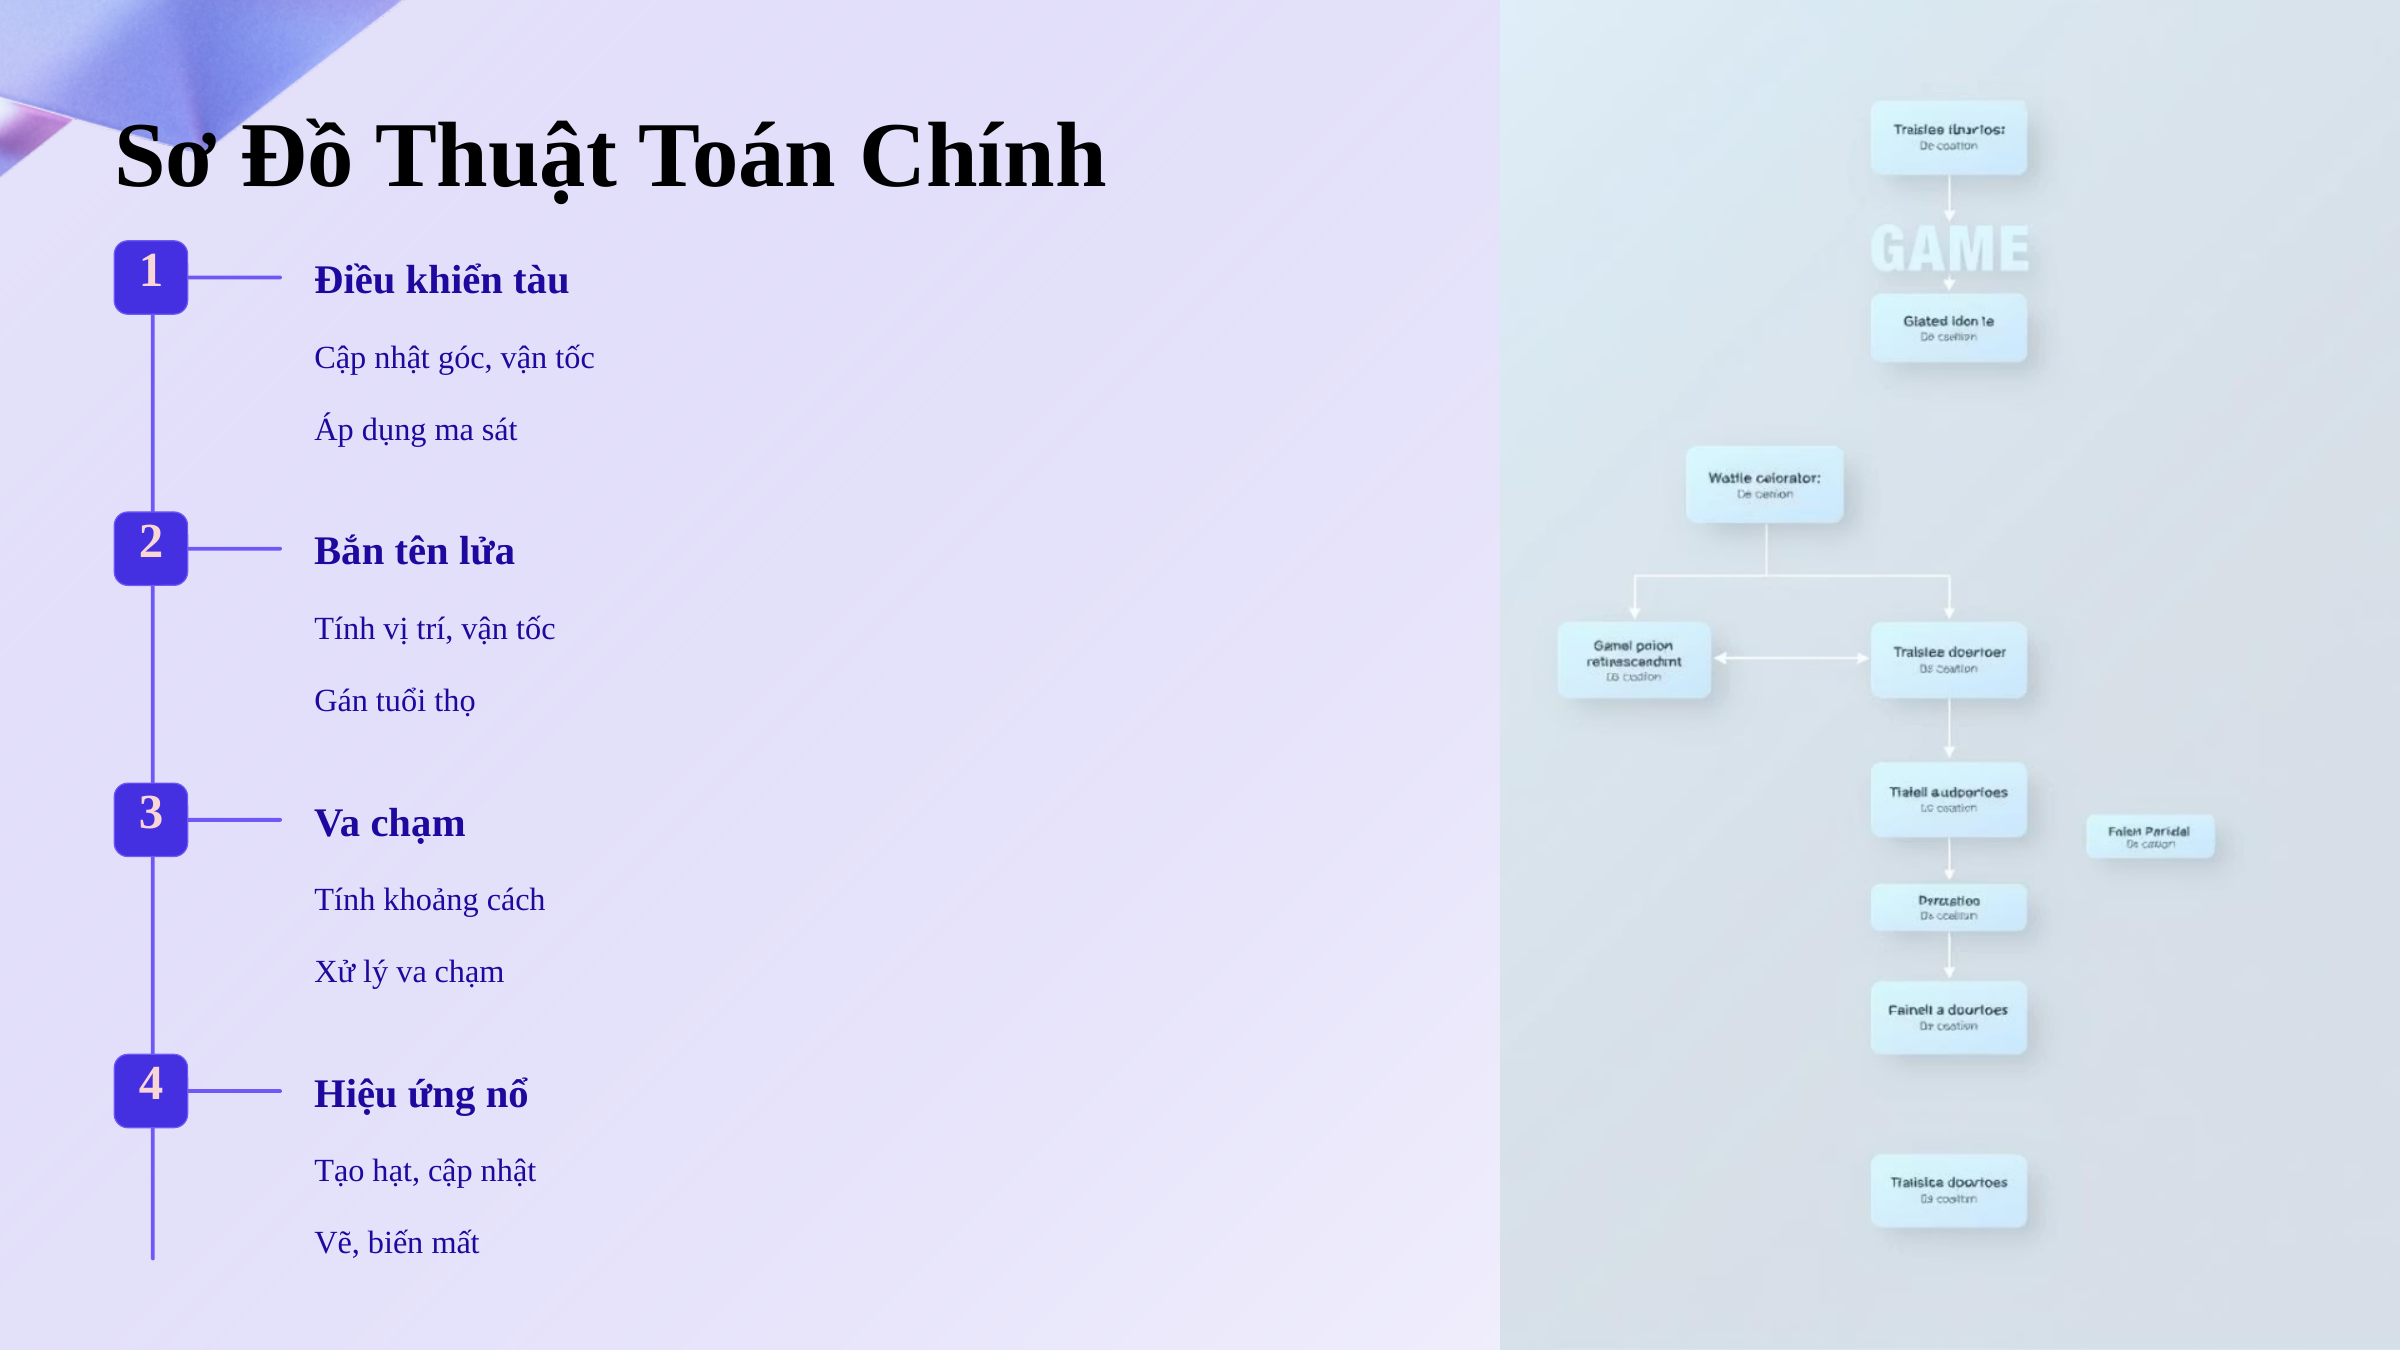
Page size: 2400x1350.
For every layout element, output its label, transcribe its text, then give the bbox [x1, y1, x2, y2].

text_box Tính khoảng cách [314, 864, 1386, 918]
text_box 3 [126, 789, 176, 851]
text_box Tính vị trí, vận tốc [314, 593, 1386, 647]
text_box Cập nhật góc, vận tốc [314, 322, 1386, 375]
picture [0, 0, 843, 448]
text_box Xử lý va chạm [314, 936, 1386, 990]
text_box [114, 240, 188, 315]
text_box [188, 817, 282, 822]
text_box Gán tuổi thọ [314, 665, 1386, 718]
text_box [114, 783, 188, 857]
text_box [188, 275, 282, 280]
text_box [150, 857, 155, 1054]
text_box 2 [126, 518, 176, 580]
text_box Điều khiển tàu [314, 251, 723, 303]
text_box Bắn tên lửa [314, 523, 723, 575]
text_box [114, 511, 188, 586]
text_box [150, 586, 155, 783]
text_box Vẽ, biến mất [314, 1208, 1386, 1261]
text_box [150, 1128, 155, 1261]
picture [1499, 0, 2400, 1350]
text_box [114, 1054, 188, 1128]
text_box Sơ Đồ Thuật Toán Chính [114, 89, 1073, 192]
text_box [188, 1089, 282, 1093]
text_box [188, 546, 282, 551]
text_box Hiệu ứng nổ [314, 1065, 723, 1117]
text_box 1 [126, 246, 176, 309]
text_box [150, 315, 155, 511]
text_box Va chạm [314, 794, 723, 846]
text_box 4 [126, 1060, 176, 1122]
text_box Áp dụng ma sát [314, 394, 1386, 447]
text_box Tạo hạt, cập nhật [314, 1136, 1386, 1189]
